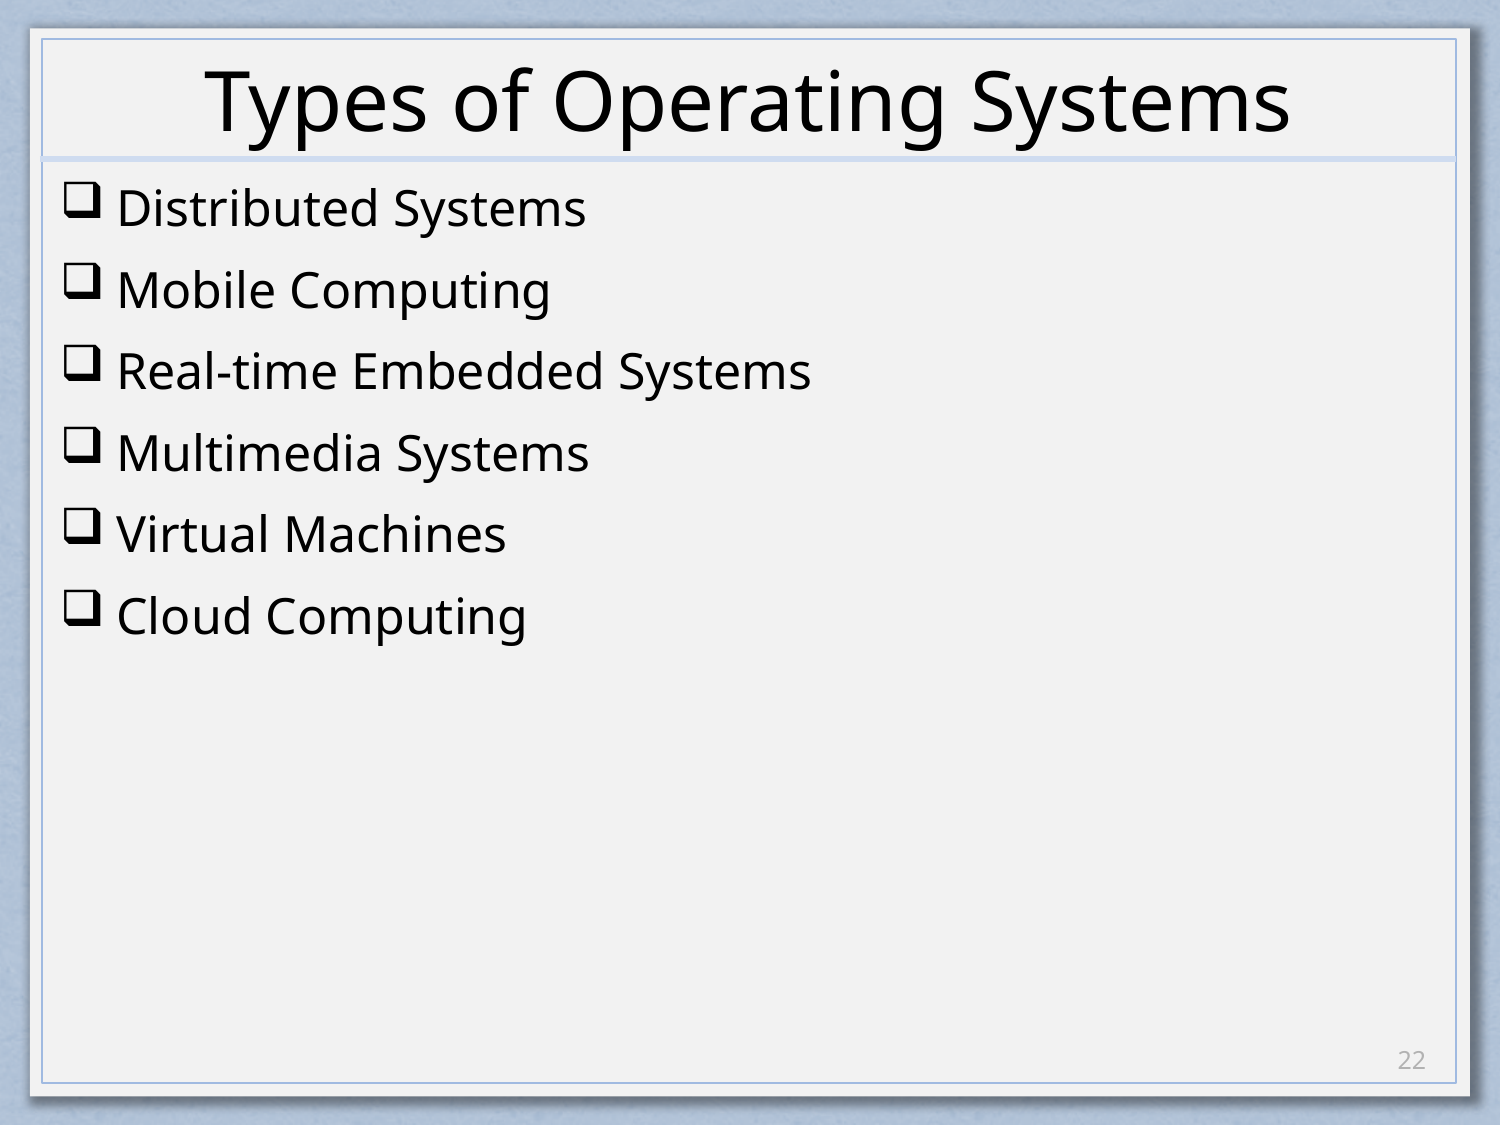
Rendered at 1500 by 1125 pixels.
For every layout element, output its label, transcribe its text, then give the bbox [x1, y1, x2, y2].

list Distributed Systems Mobile Computing Real-time Embedded Systems Multimedia Systems Virtual Machines Cloud Computing [45, 168, 1455, 1037]
slide_number 21 [1367, 1045, 1457, 1079]
title Types of Operating Systems [41, 40, 1457, 157]
